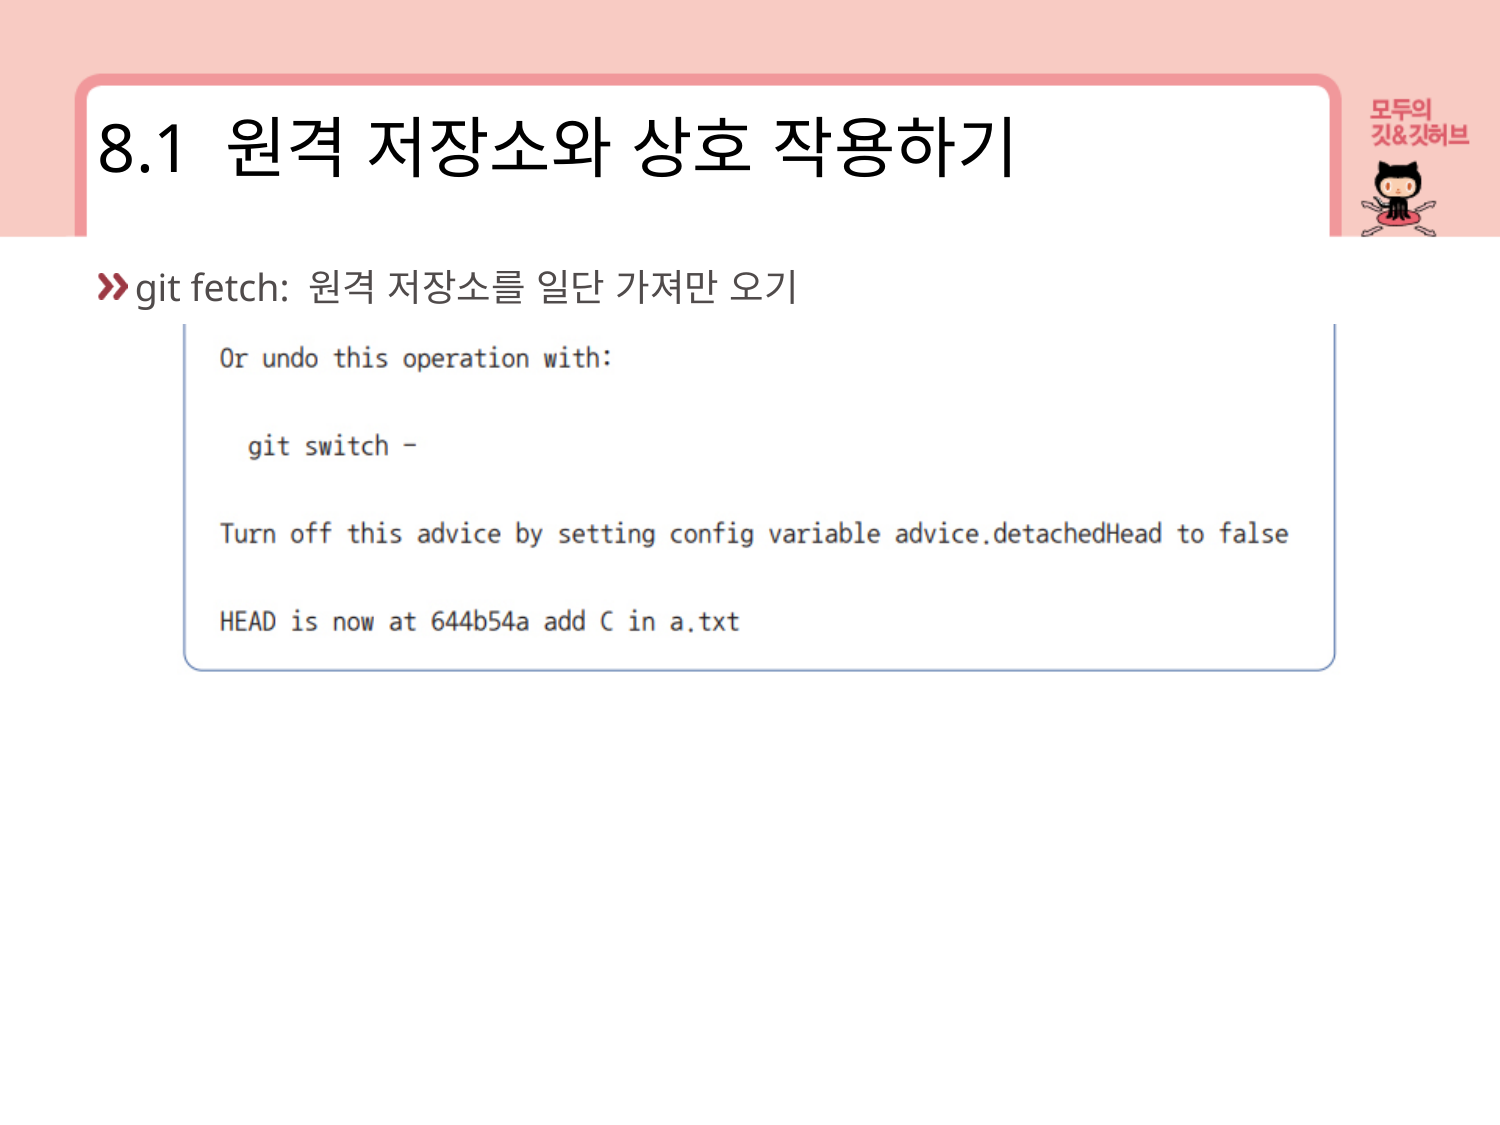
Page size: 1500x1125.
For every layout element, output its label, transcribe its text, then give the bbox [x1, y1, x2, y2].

picture [0, 0, 1500, 1125]
text_box git fetch: 원격 저장소를 일단 가져만 오기 [82, 252, 1413, 1067]
text_box 8.1 원격 저장소와 상호 작용하기 [82, 61, 1413, 193]
